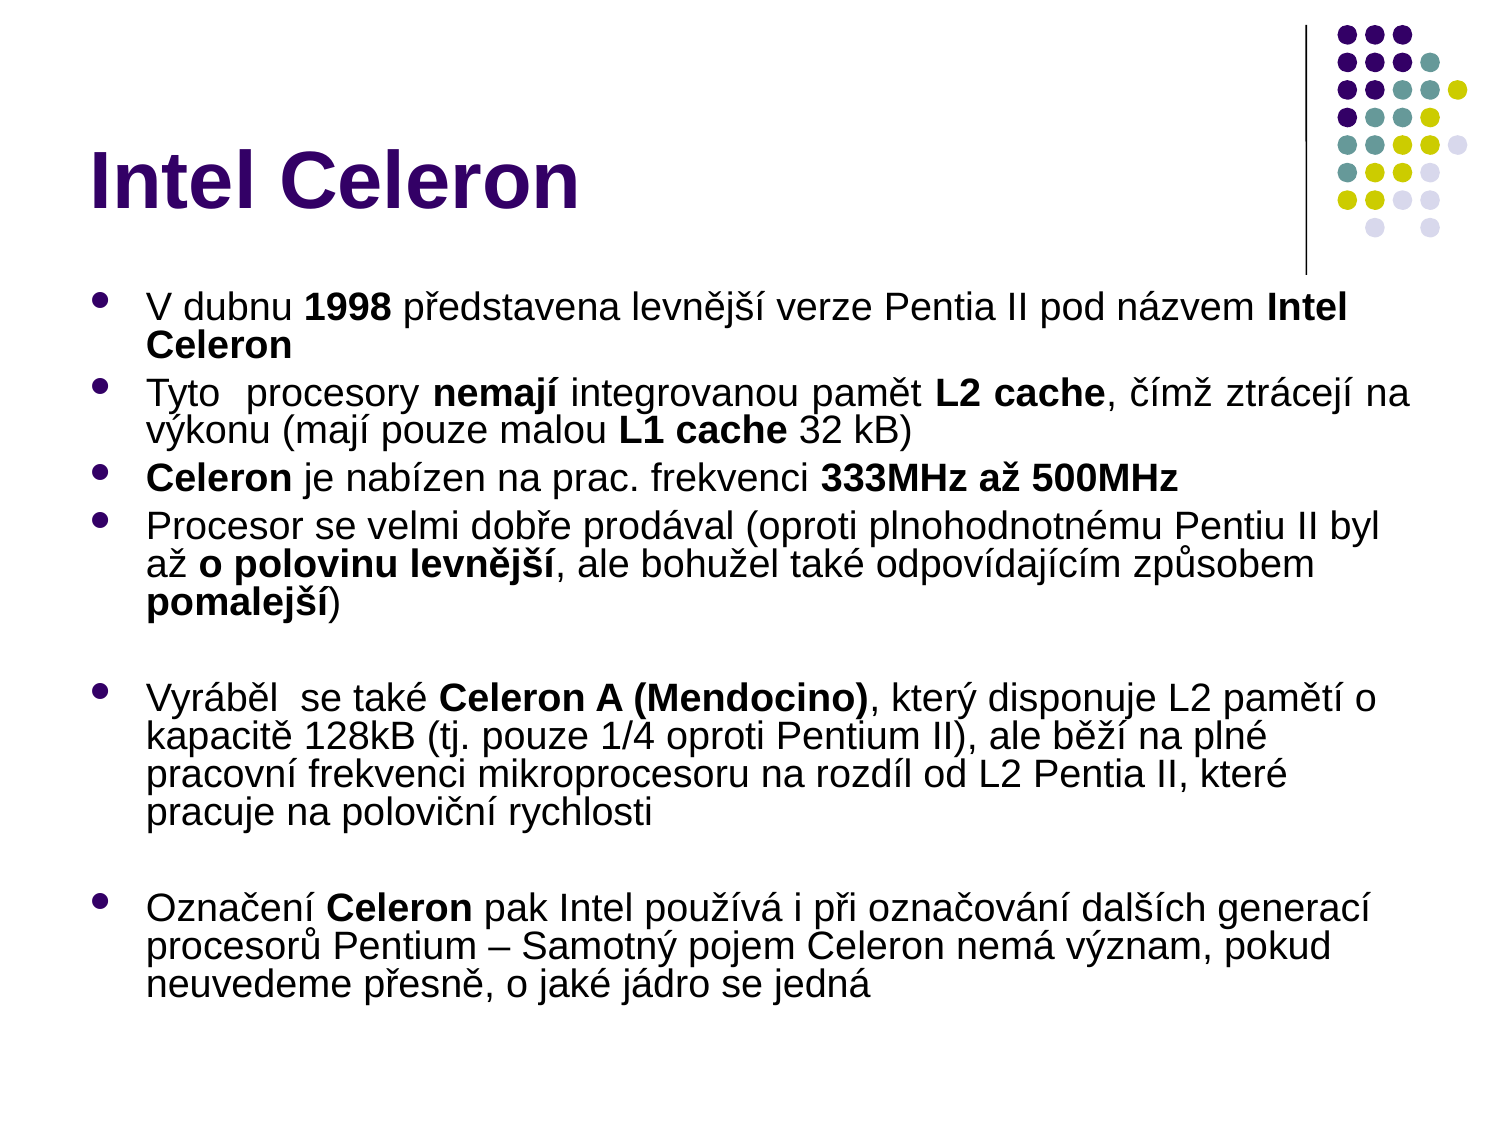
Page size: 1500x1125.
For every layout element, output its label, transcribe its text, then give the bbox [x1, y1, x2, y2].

list V dubnu 1998 představena levnější verze Pentia II pod názvem Intel Celeron Tyto procesory nemají integrovanou pamět L2 cache, čímž ztrácejí na výkonu (mají pouze malou L1 cache 32 kB) Celeron je nabízen na prac. frekvenci 333MHz až 500MHz Procesor se velmi dobře prodával (oproti plnohodnotnému Pentiu II byl až o polovinu levnější, ale bohužel také odpovídajícím způsobem pomalejší) Vyráběl se také Celeron A (Mendocino), který disponuje L2 pamětí o kapacitě 128kB (tj. pouze 1/4 oproti Pentium II), ale běží na plné pracovní frekvenci mikroprocesoru na rozdíl od L2 Pentia II, které pracuje na poloviční rychlosti Označení Celeron pak Intel používá i při označování dalších generací procesorů Pentium – Samotný pojem Celeron nemá význam, pokud neuvedeme přesně, o jaké jádro se jedná [75, 282, 1425, 1022]
title Intel Celeron [75, 20, 1313, 233]
